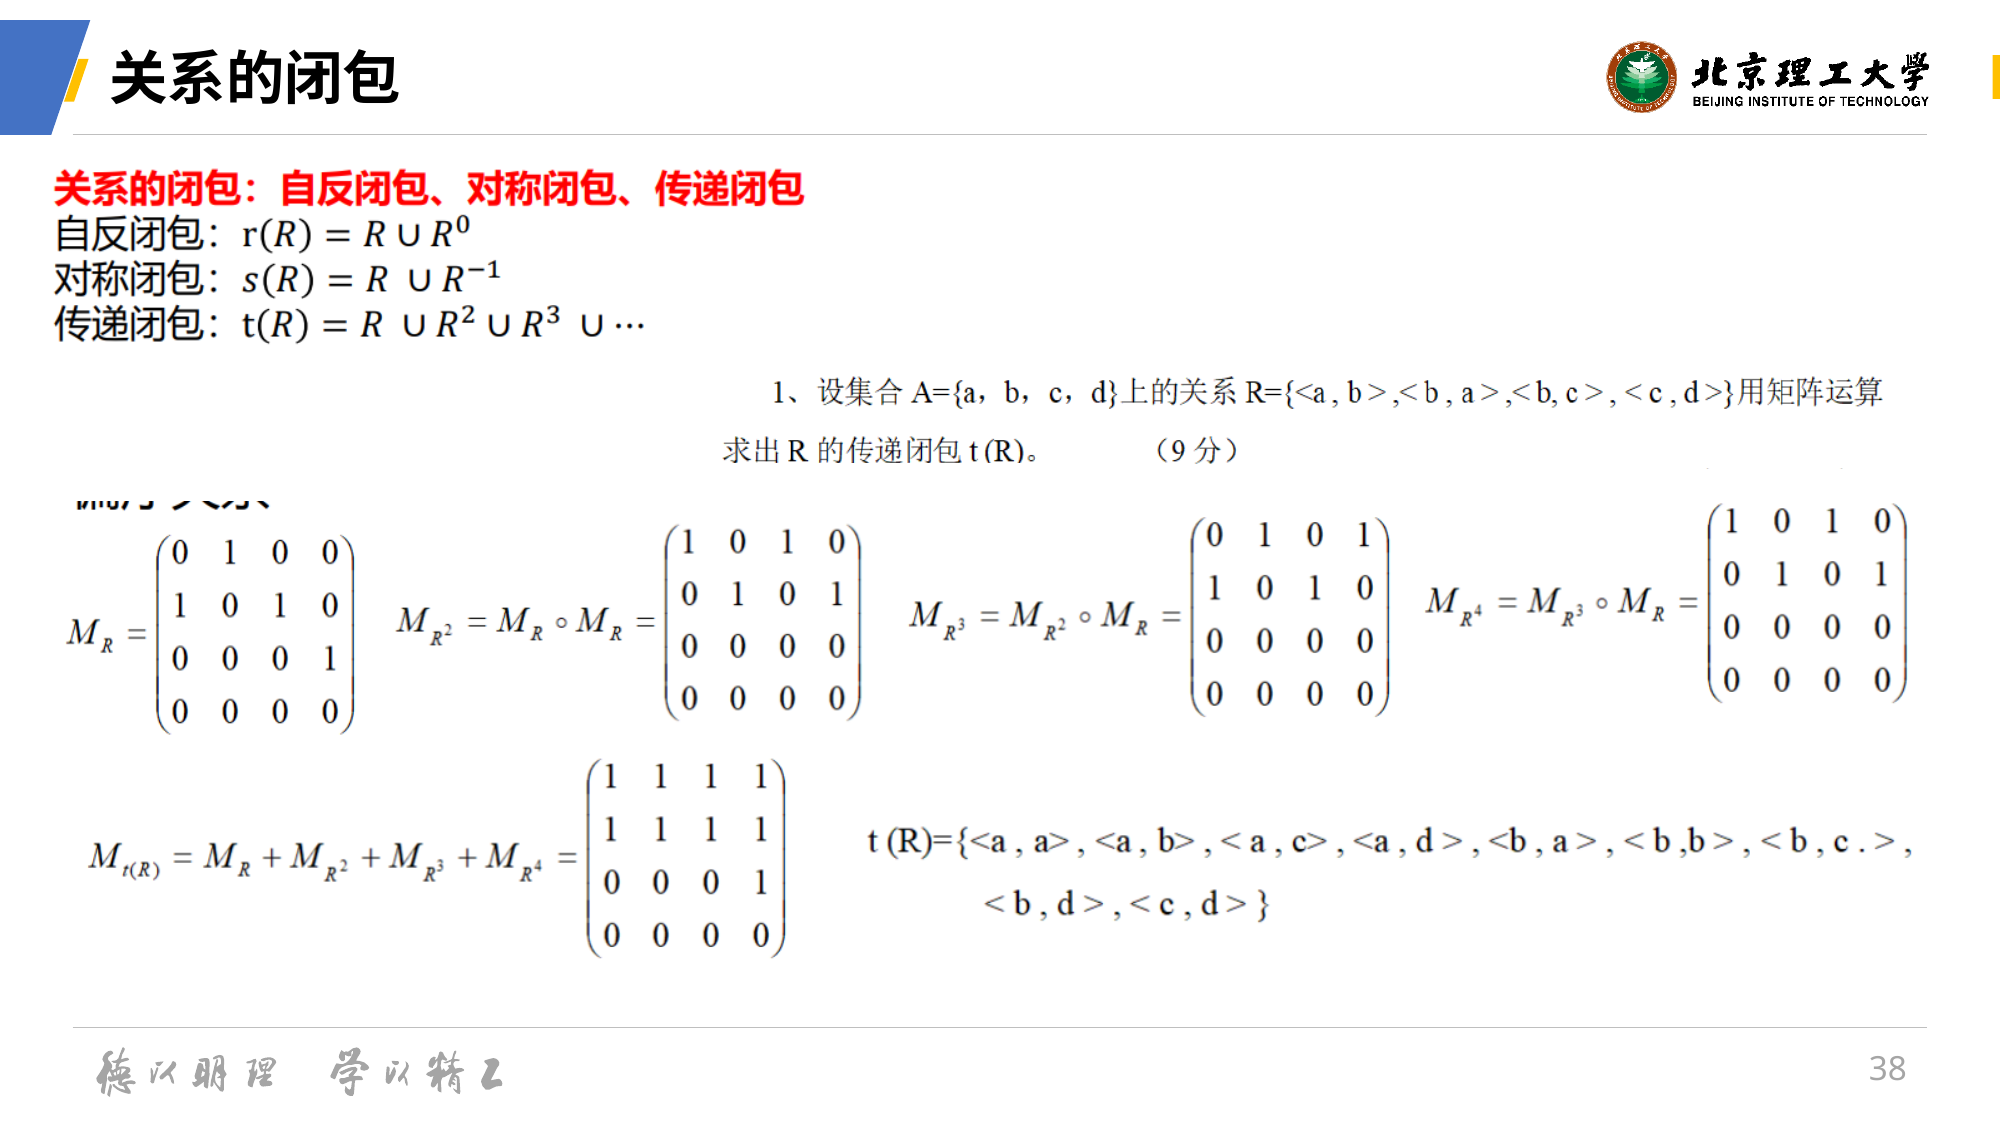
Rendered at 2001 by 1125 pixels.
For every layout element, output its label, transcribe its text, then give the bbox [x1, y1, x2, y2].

picture [1606, 41, 1929, 113]
picture [34, 151, 834, 358]
picture [720, 366, 1888, 469]
title 关系的闭包 [94, 40, 1513, 120]
picture [24, 501, 1933, 1001]
